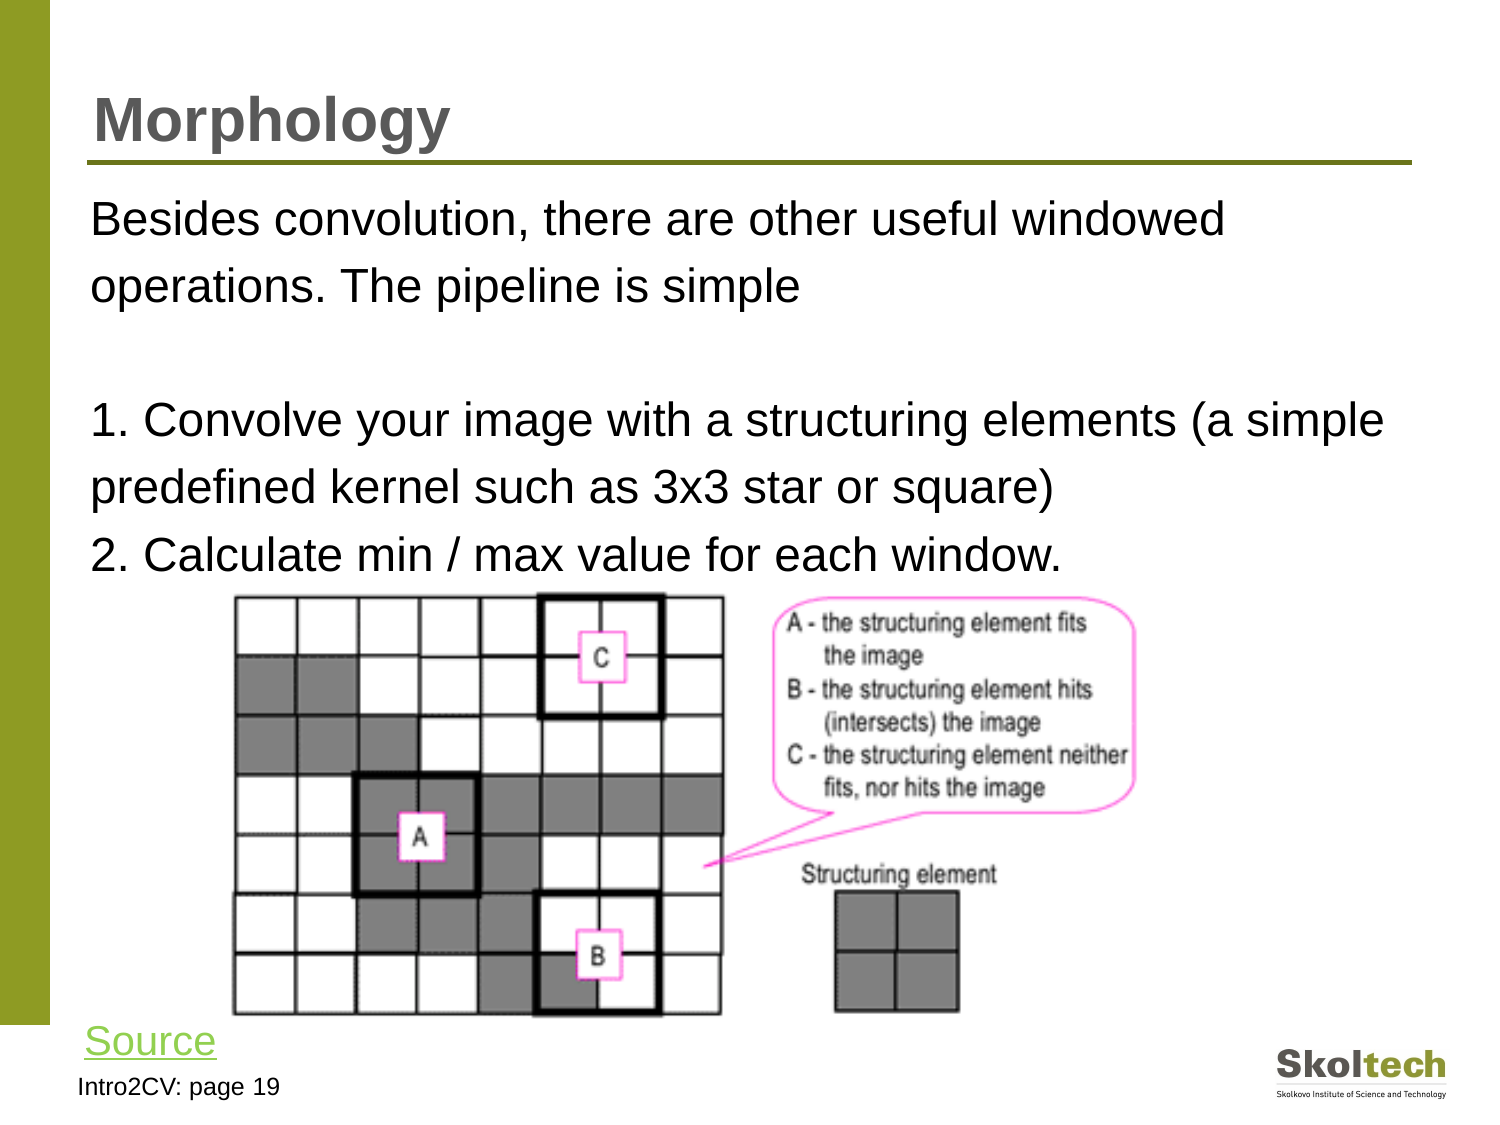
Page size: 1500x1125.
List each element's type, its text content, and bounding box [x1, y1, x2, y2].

title Morphology [78, 46, 1424, 163]
list Besides convolution, there are other useful windowed operations. The pipeline is simple 1. Convolve your image with a structuring elements (a simple predefined kernel such as 3x3 star or square) 2. Calculate min / max value for each window. [75, 162, 1424, 838]
picture [1275, 1049, 1450, 1100]
picture [228, 588, 1144, 1024]
text_box Intro2CV: page ‹#› [62, 1062, 405, 1125]
text_box Source [69, 998, 599, 1049]
